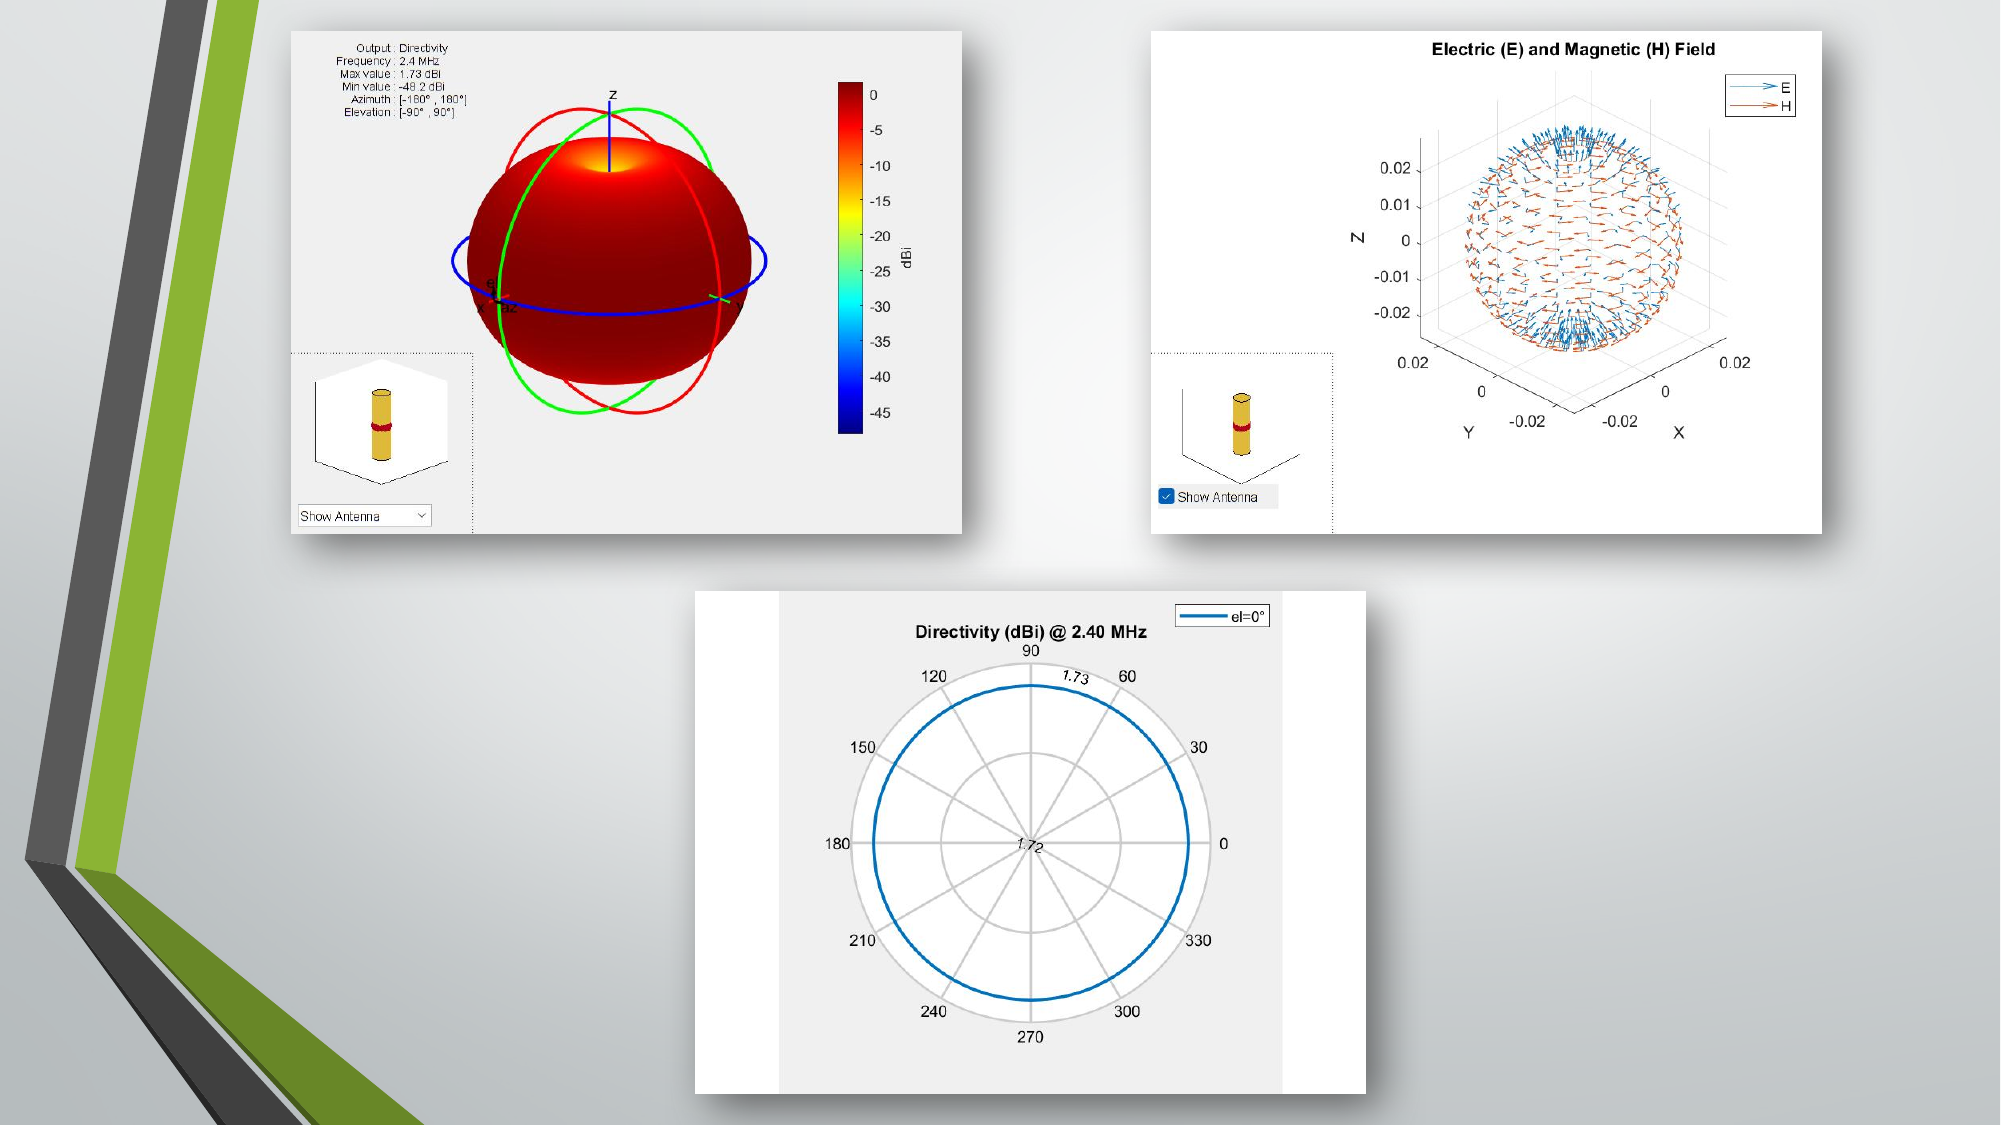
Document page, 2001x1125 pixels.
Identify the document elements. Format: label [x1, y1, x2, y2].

picture [1151, 30, 1822, 534]
picture [695, 590, 1366, 1094]
picture [291, 30, 962, 534]
